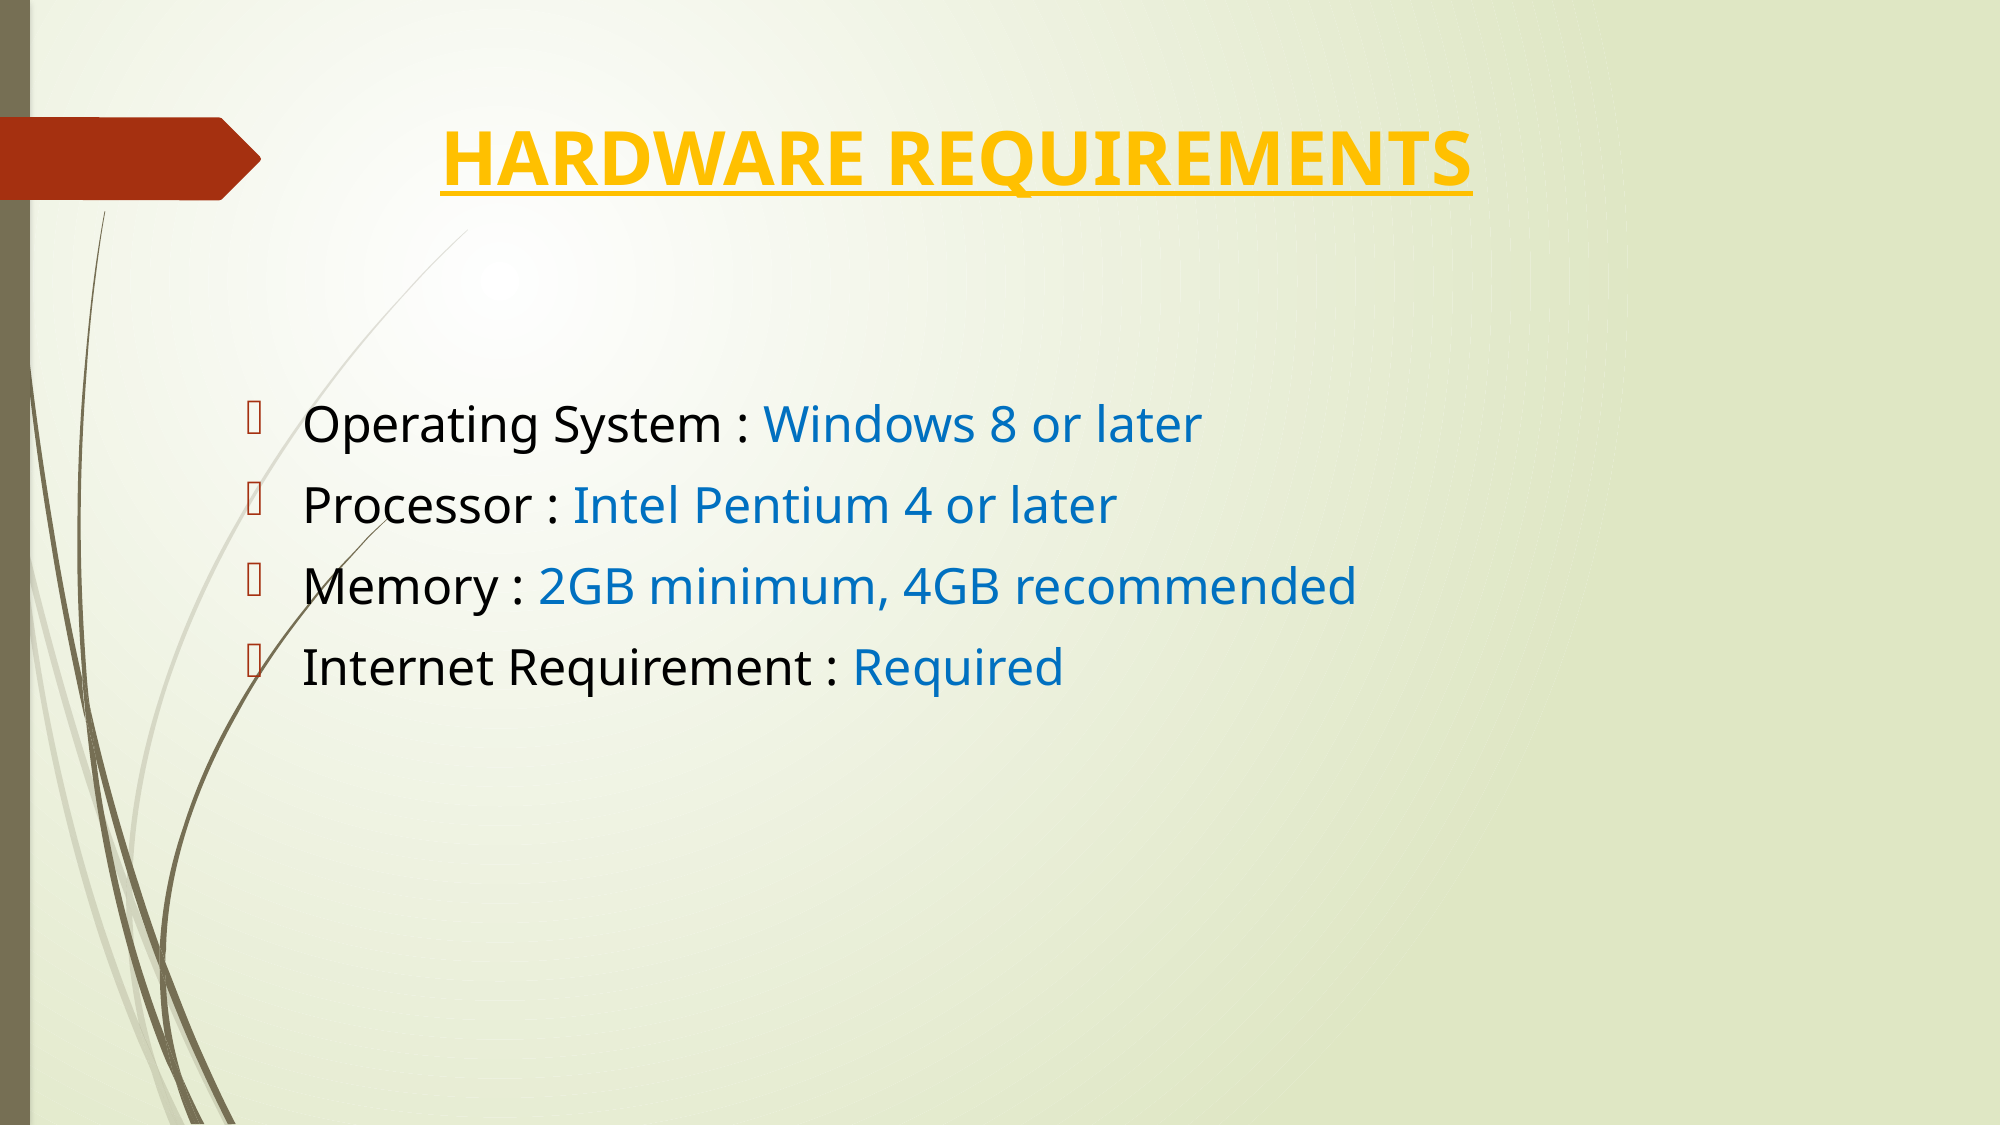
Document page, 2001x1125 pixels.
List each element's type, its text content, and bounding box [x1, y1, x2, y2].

title HARDWARE REQUIREMENTS [425, 102, 1888, 313]
list Operating System : Windows 8 or later Processor : Intel Pentium 4 or later Memory : 2GB minimum, 4GB recommended Internet Requirement : Required [230, 385, 1888, 845]
